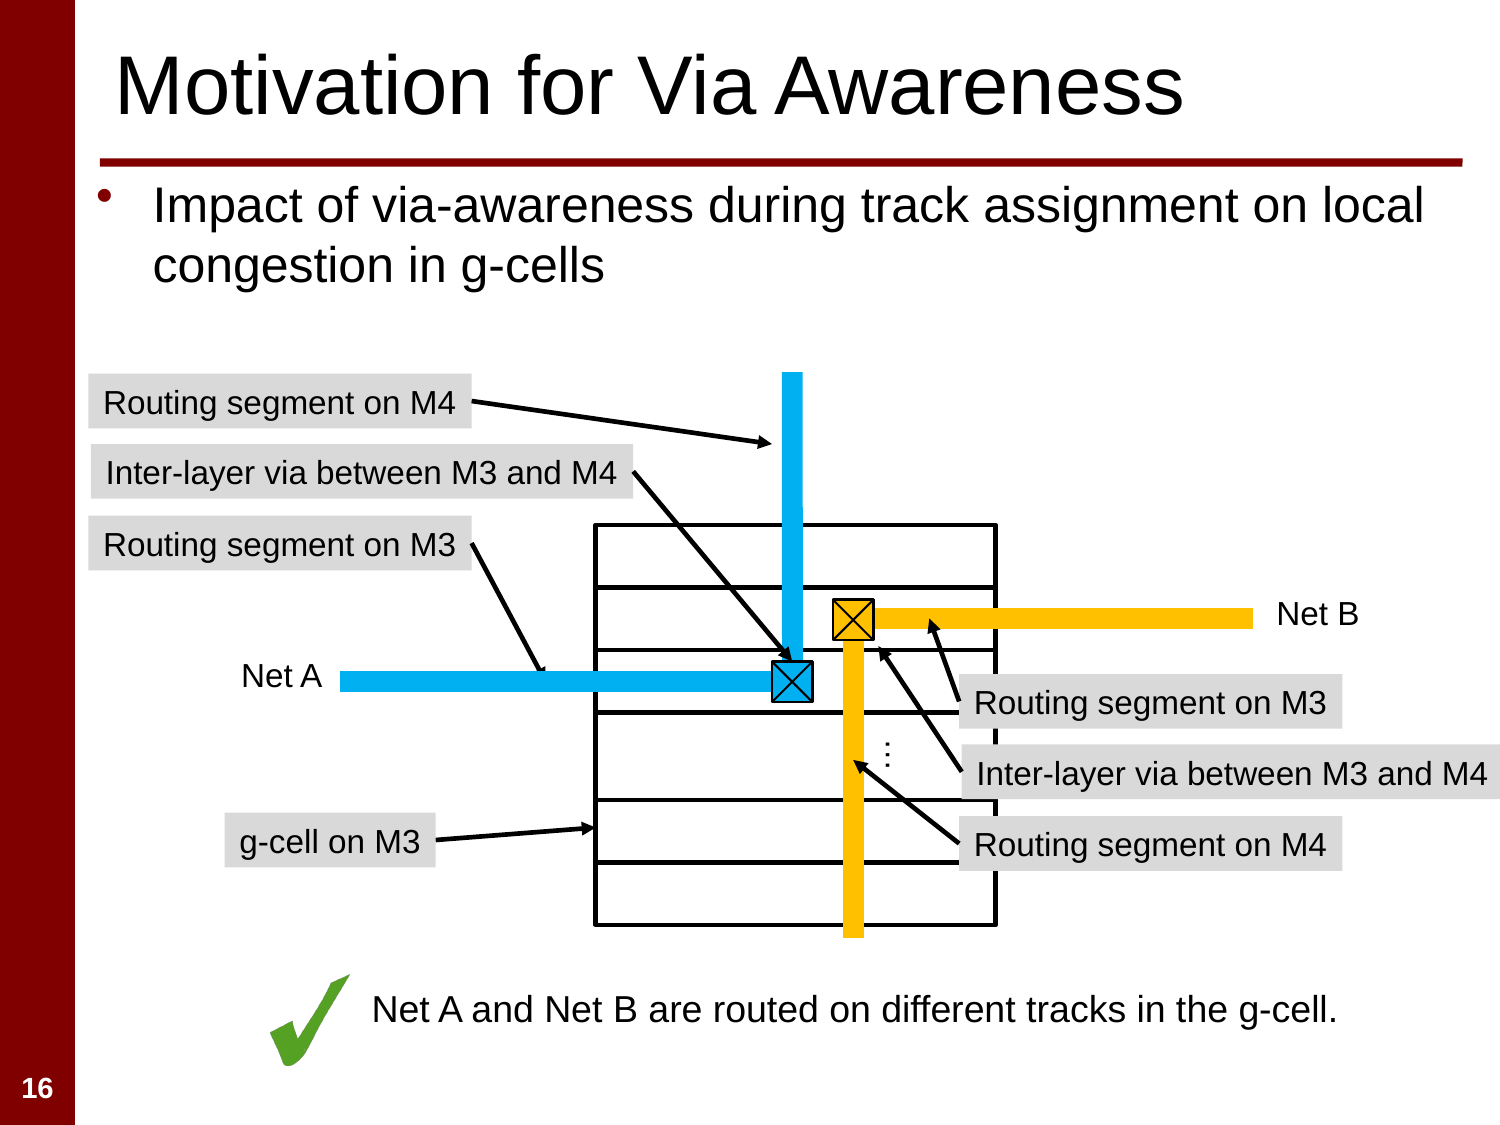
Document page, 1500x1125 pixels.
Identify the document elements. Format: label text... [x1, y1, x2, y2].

text_box Net A and Net B are routed on different tracks in the g-cell. [356, 977, 1385, 1038]
list Impact of via-awareness during track assignment on local congestion in g-cells [81, 164, 1457, 328]
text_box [852, 759, 958, 845]
title Motivation for Via Awareness [99, 0, 1475, 163]
text_box g-cell on M3 [224, 812, 436, 868]
text_box M4 [854, 619, 996, 853]
picture [270, 974, 350, 1066]
text_box Net B [1261, 584, 1375, 640]
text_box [595, 524, 996, 926]
text_box Net A [226, 647, 338, 702]
text_box Inter-layer via between M3 and M4 [90, 444, 634, 499]
text_box Routing segment on M3 [88, 515, 472, 571]
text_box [636, 471, 793, 662]
text_box Inter-layer via between M3 and M4 [1002, 744, 1500, 800]
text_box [473, 543, 546, 681]
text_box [878, 645, 959, 760]
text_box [832, 599, 874, 641]
text_box Routing segment on M3 [1002, 674, 1343, 729]
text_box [473, 401, 773, 445]
text_box Routing segment on M4 [1002, 816, 1343, 871]
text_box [436, 827, 596, 841]
text_box M4 [595, 666, 814, 710]
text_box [929, 618, 958, 645]
text_box Routing segment on M4 [88, 373, 472, 429]
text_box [771, 661, 813, 703]
